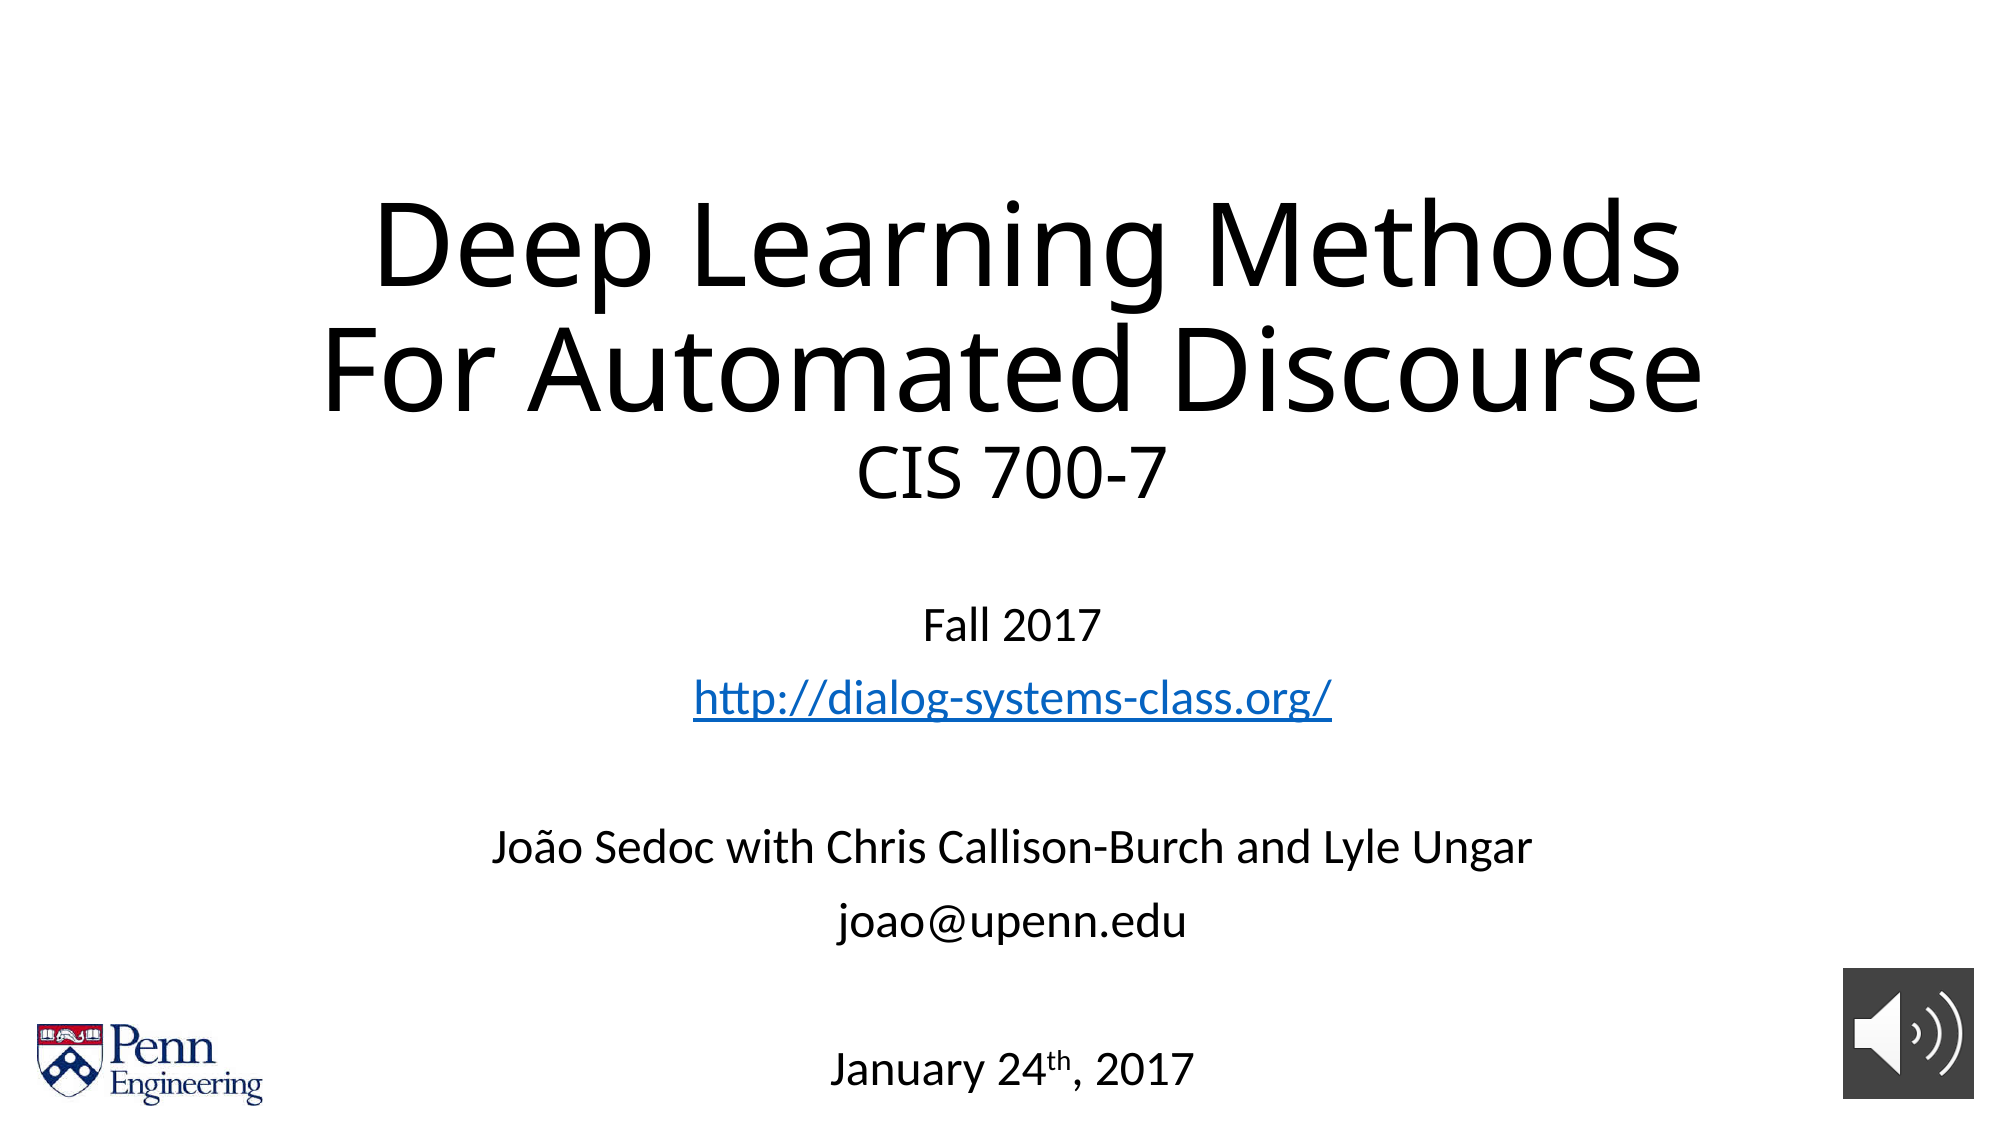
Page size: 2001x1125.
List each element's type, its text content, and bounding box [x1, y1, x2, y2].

picture [1841, 966, 1975, 1100]
subtitle Fall 2017 http://dialog-systems-class.org/ João Sedoc with Chris Callison-Burch and Lyle Ungar joao@upenn.edu January 24th, 2017 [183, 590, 1842, 1106]
picture [37, 1024, 263, 1106]
title Deep Learning Methods For Automated Discourse CIS 700-7 [262, 172, 1763, 522]
